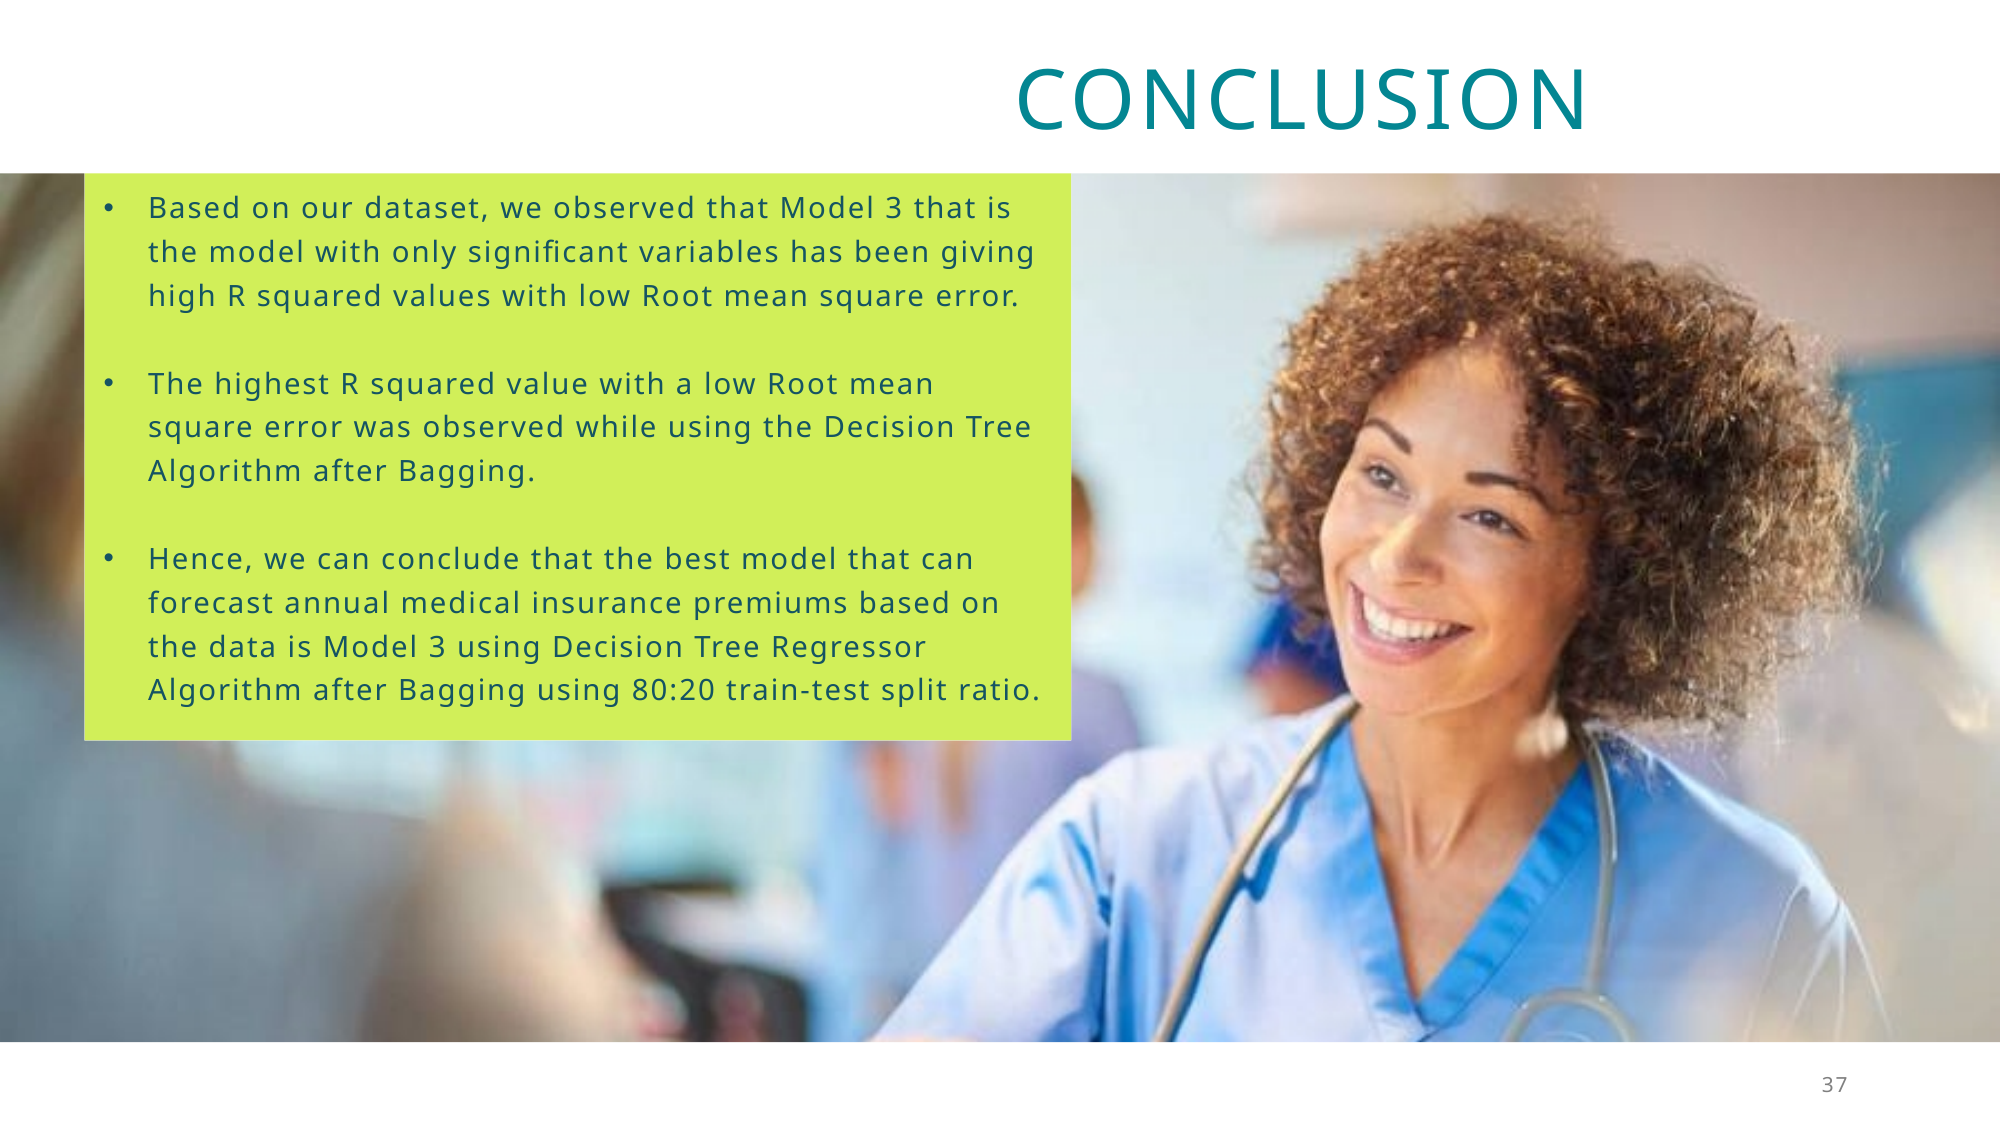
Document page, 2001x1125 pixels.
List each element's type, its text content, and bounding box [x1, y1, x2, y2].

slide_number 37 [1412, 1068, 1863, 1103]
picture [0, 173, 2000, 1043]
title conclusion [999, 50, 1949, 161]
